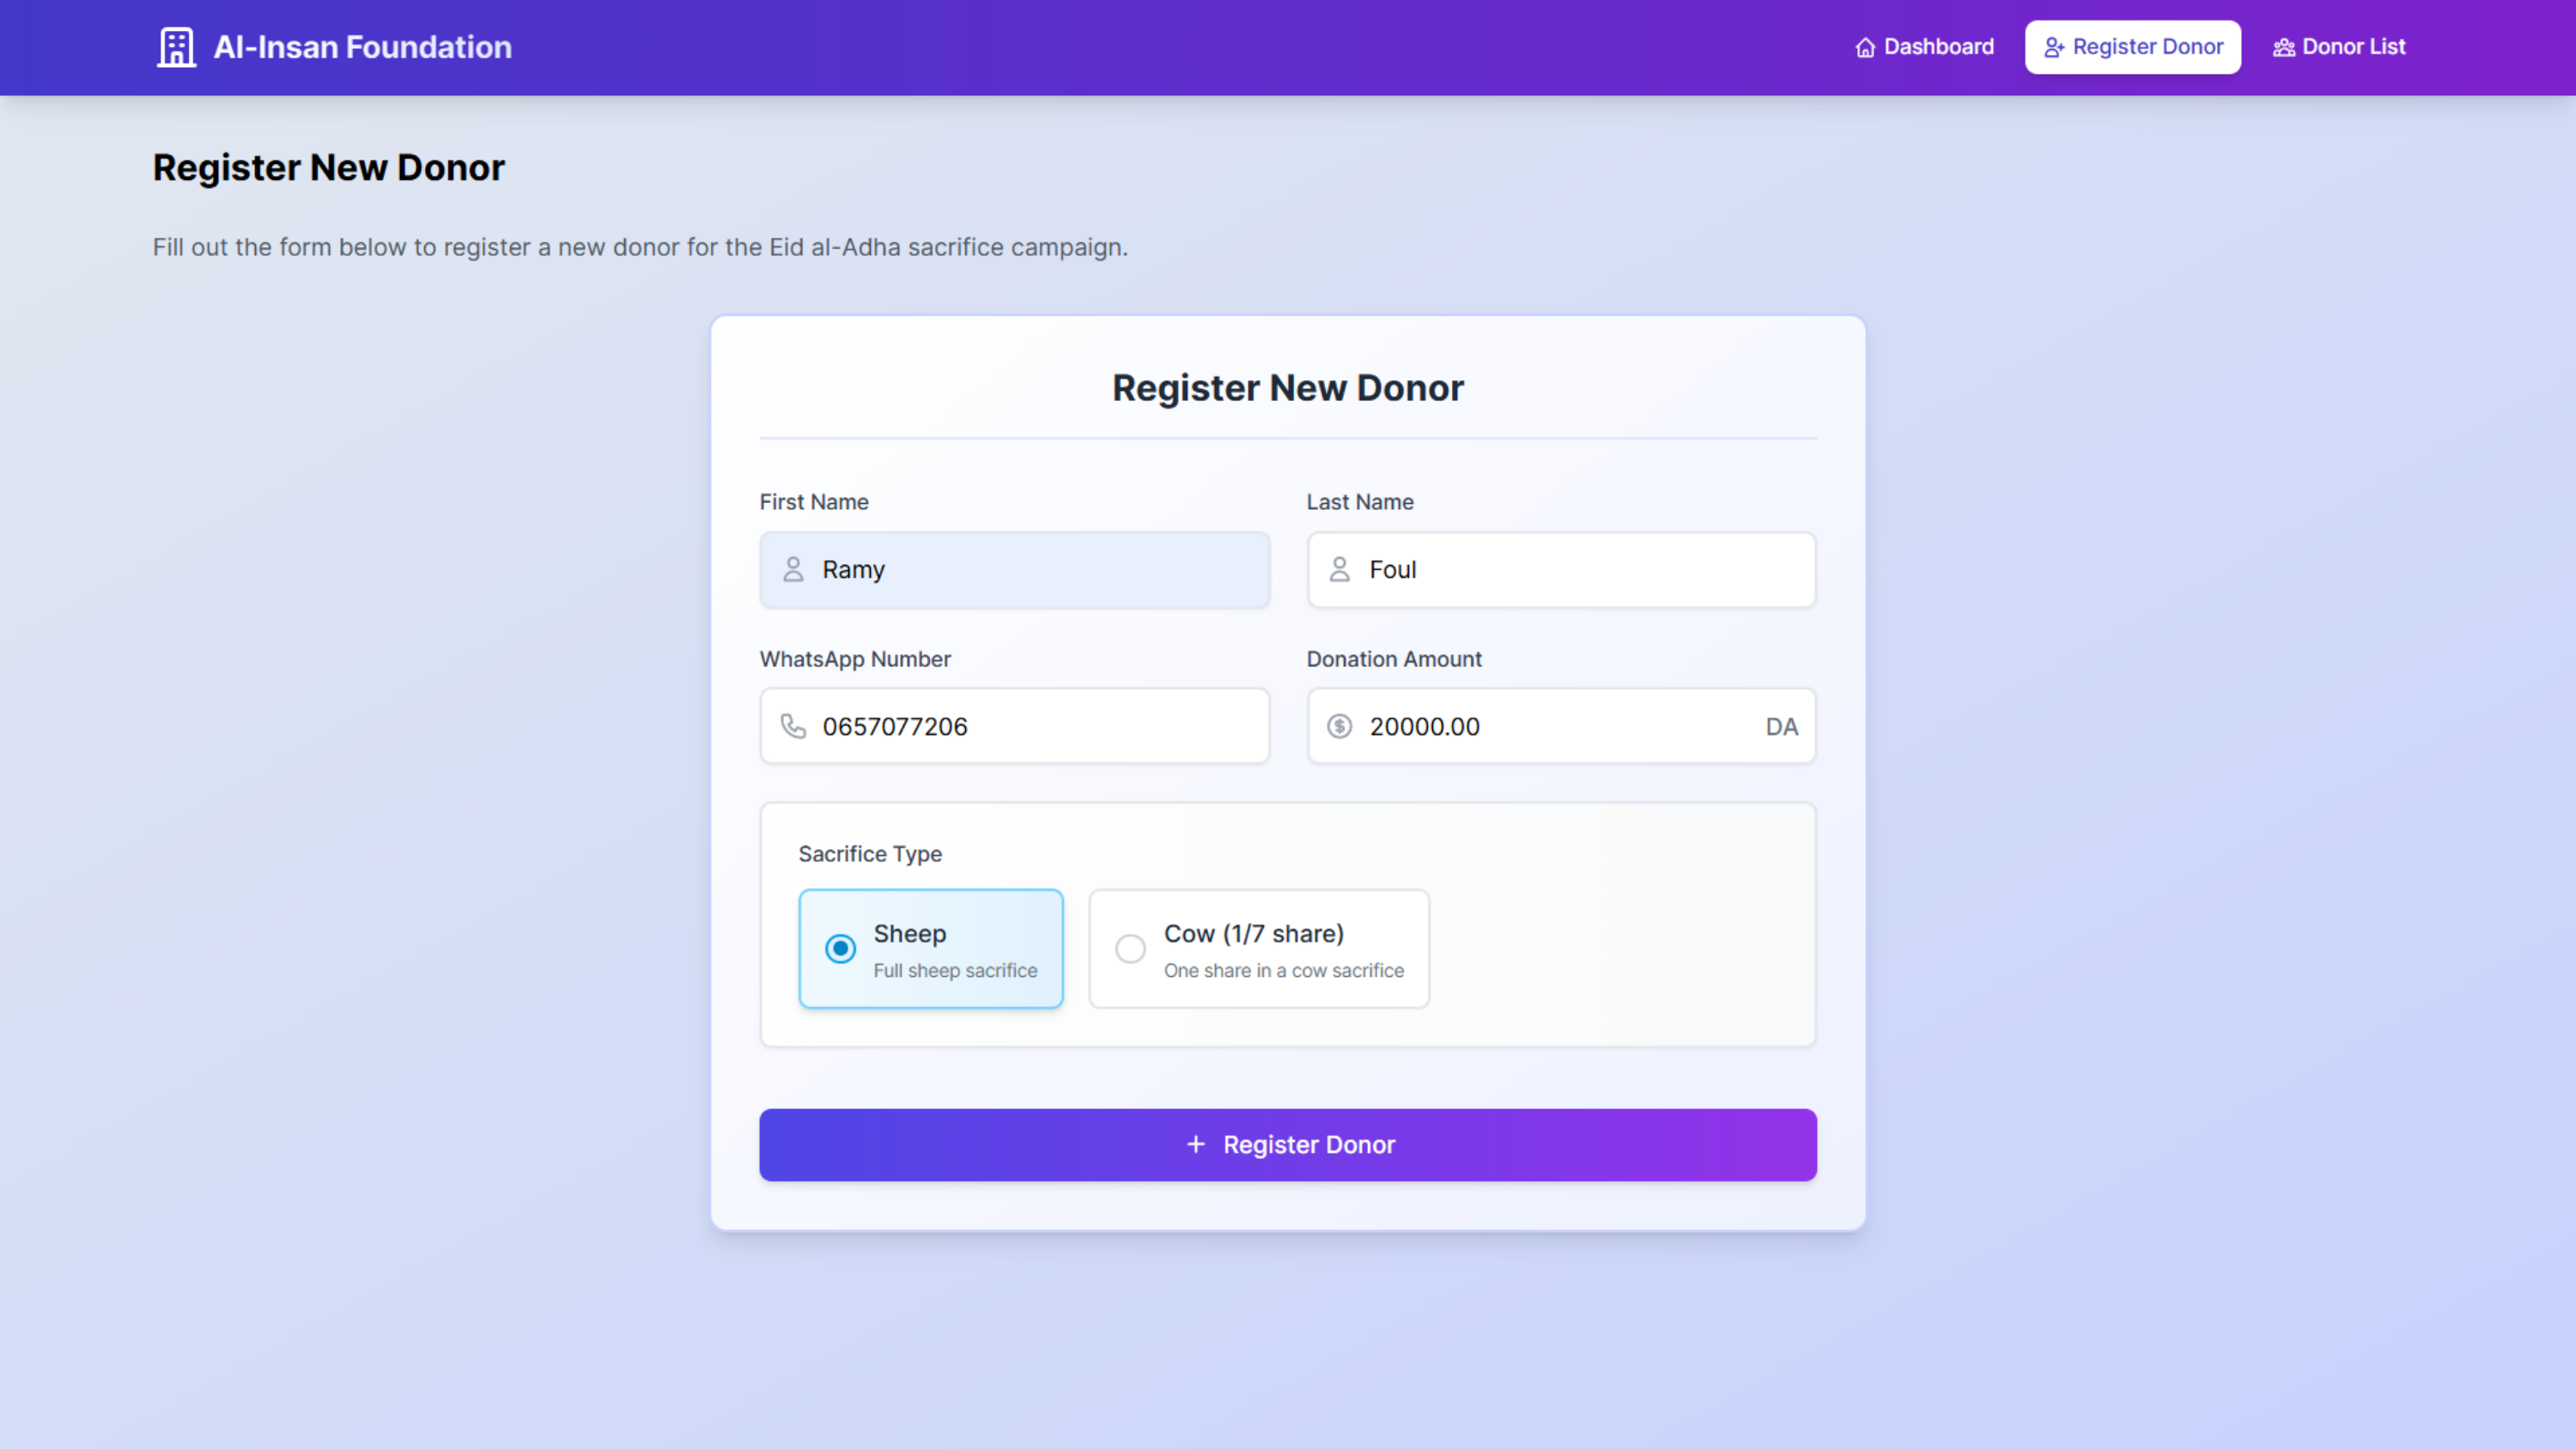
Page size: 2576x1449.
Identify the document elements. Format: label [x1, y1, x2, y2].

text_box [0, 0, 2576, 1449]
